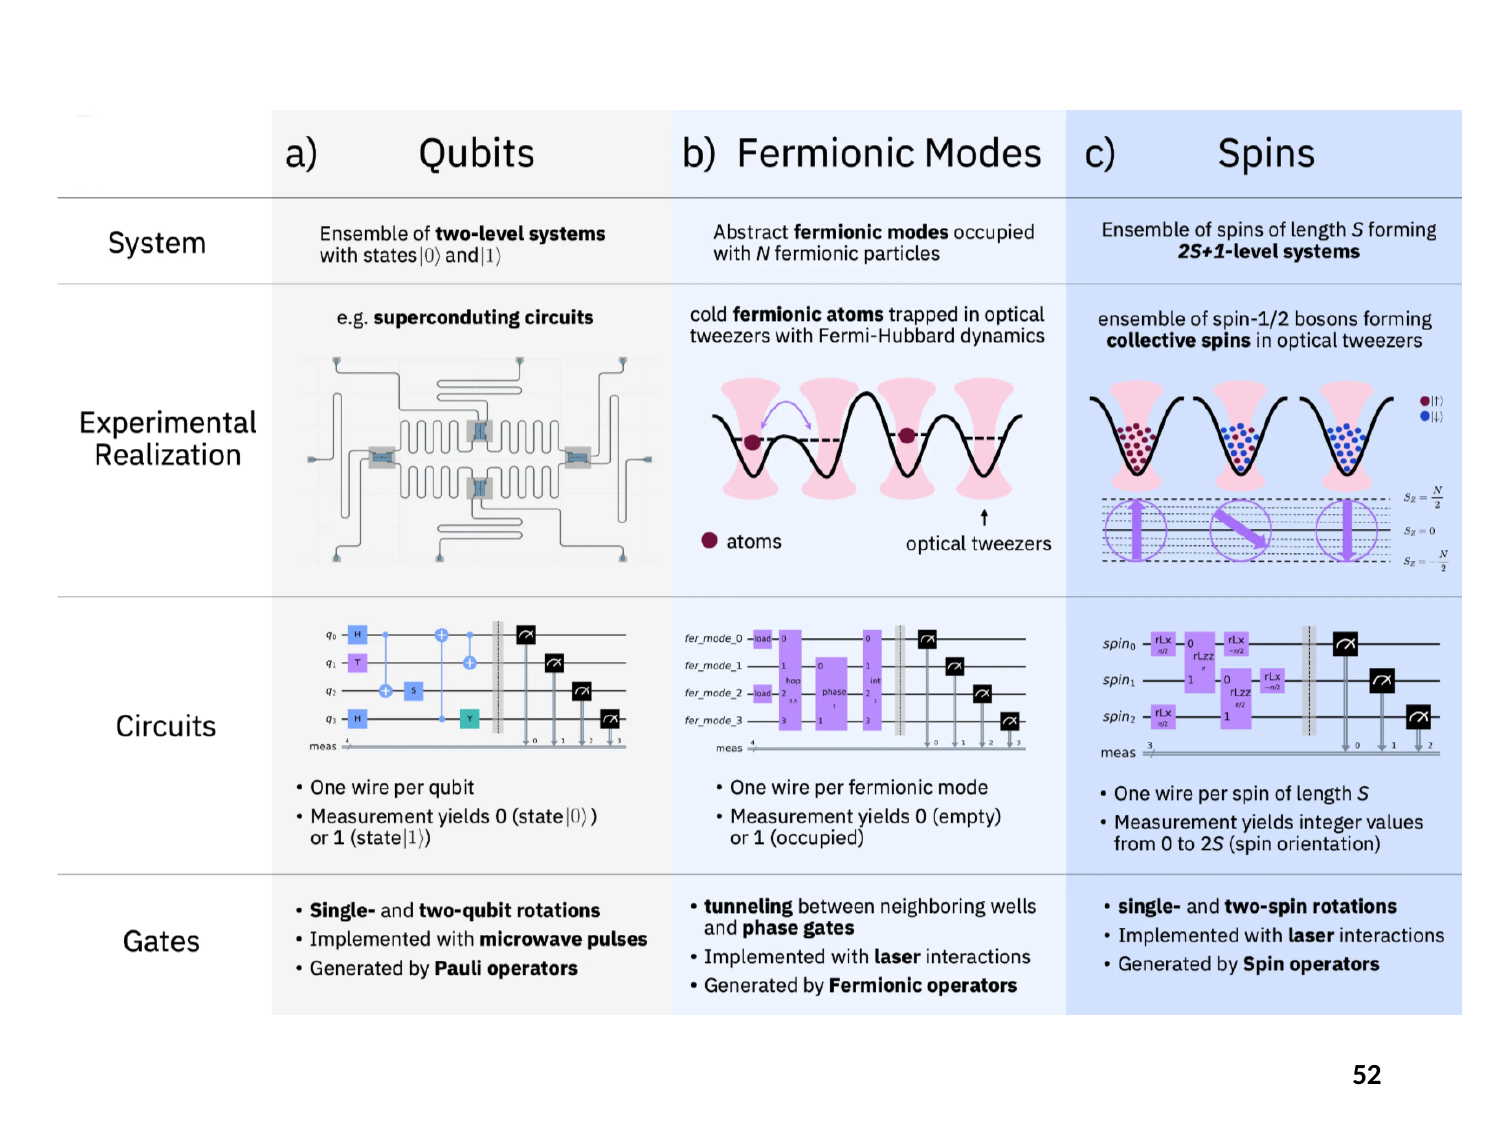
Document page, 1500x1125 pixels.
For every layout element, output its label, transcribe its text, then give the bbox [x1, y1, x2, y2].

picture [38, 110, 1462, 1015]
slide_number 52 [1059, 1042, 1397, 1103]
